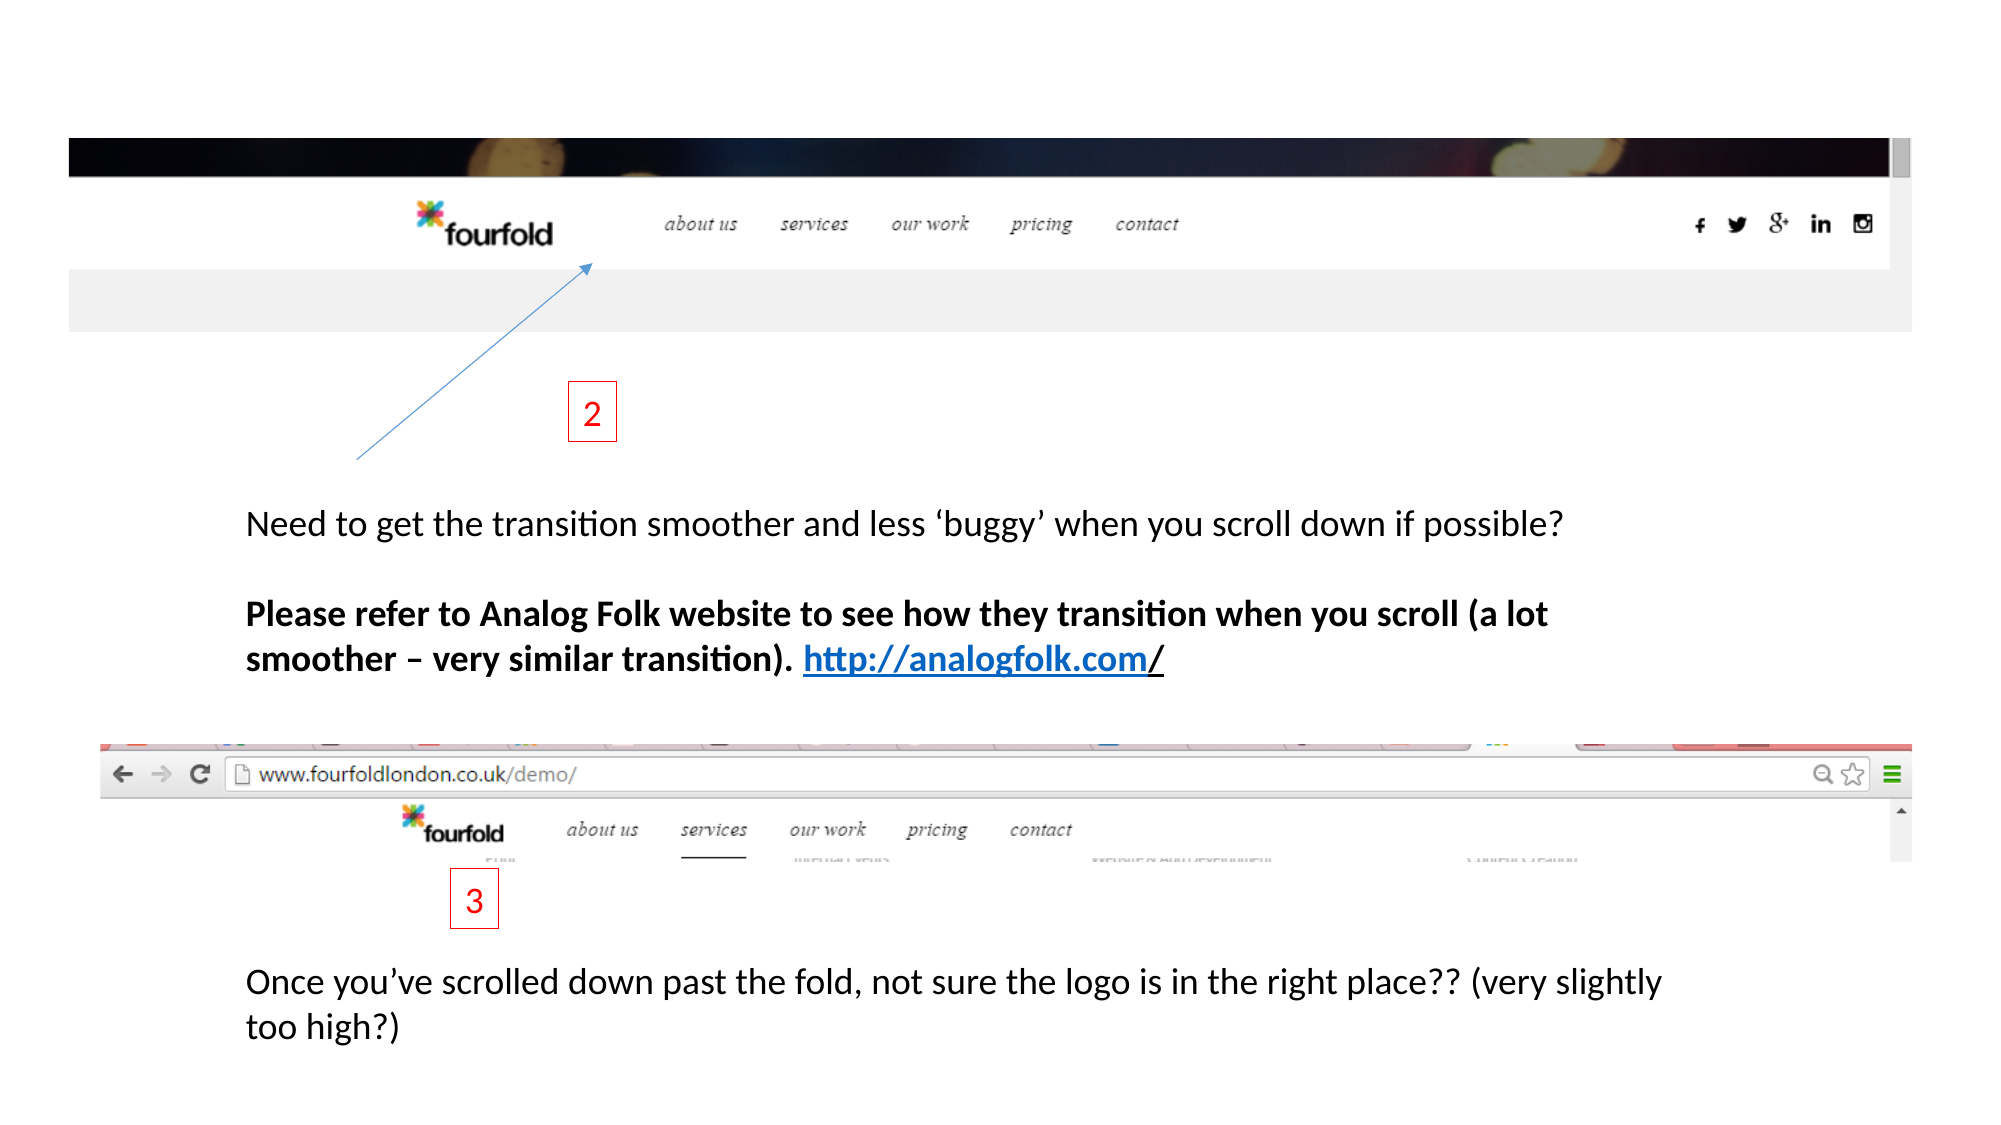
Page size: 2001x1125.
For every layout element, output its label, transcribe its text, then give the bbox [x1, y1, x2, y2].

text_box 3 [450, 868, 499, 929]
text_box Once you’ve scrolled down past the fold, not sure the logo is in the right place?? (very slightly too high?) [231, 949, 1690, 1055]
text_box Need to get the transition smoother and less ‘buggy’ when you scroll down if possible? Please refer to Analog Folk website to see how they transition when you scroll (a lot smoother – very similar transition). http://analogfolk.com/ [231, 491, 1715, 687]
picture [68, 138, 1913, 332]
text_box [356, 263, 593, 460]
text_box 2 [593, 381, 617, 442]
picture [100, 744, 1913, 862]
